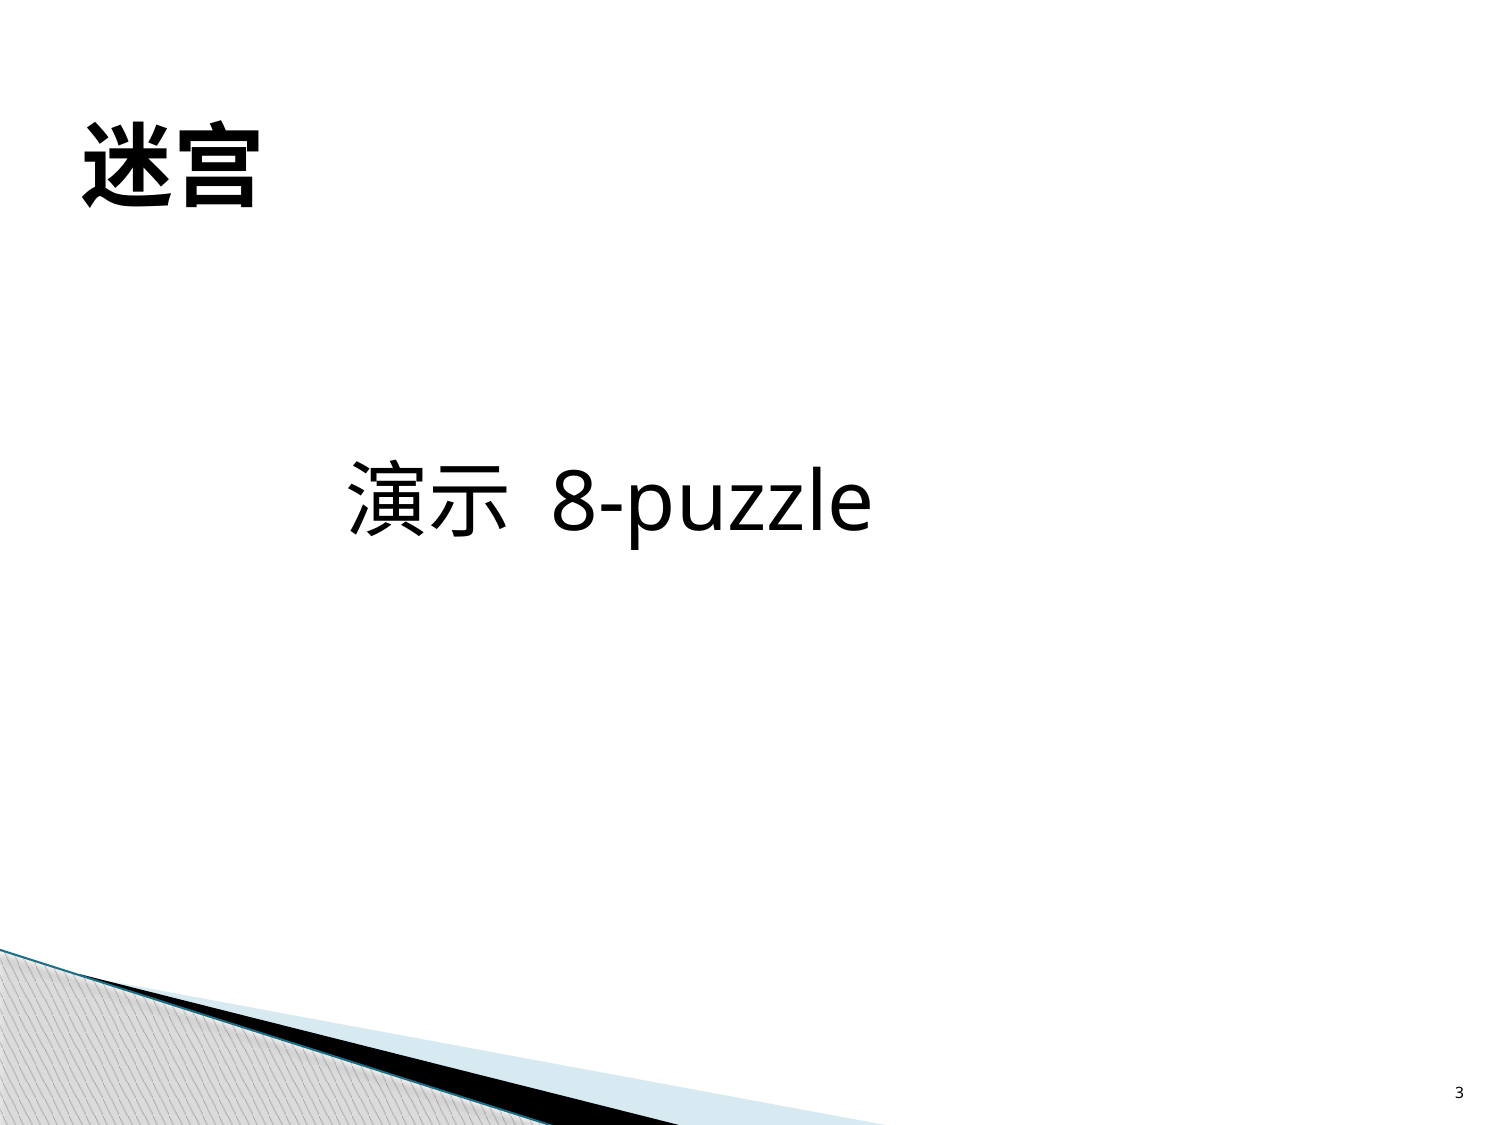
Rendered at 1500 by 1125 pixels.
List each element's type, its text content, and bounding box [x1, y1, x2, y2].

text_box 迷宫 [70, 101, 1372, 223]
text_box 演示 8-puzzle [179, 409, 1386, 554]
slide_number 3 [1418, 1051, 1479, 1112]
